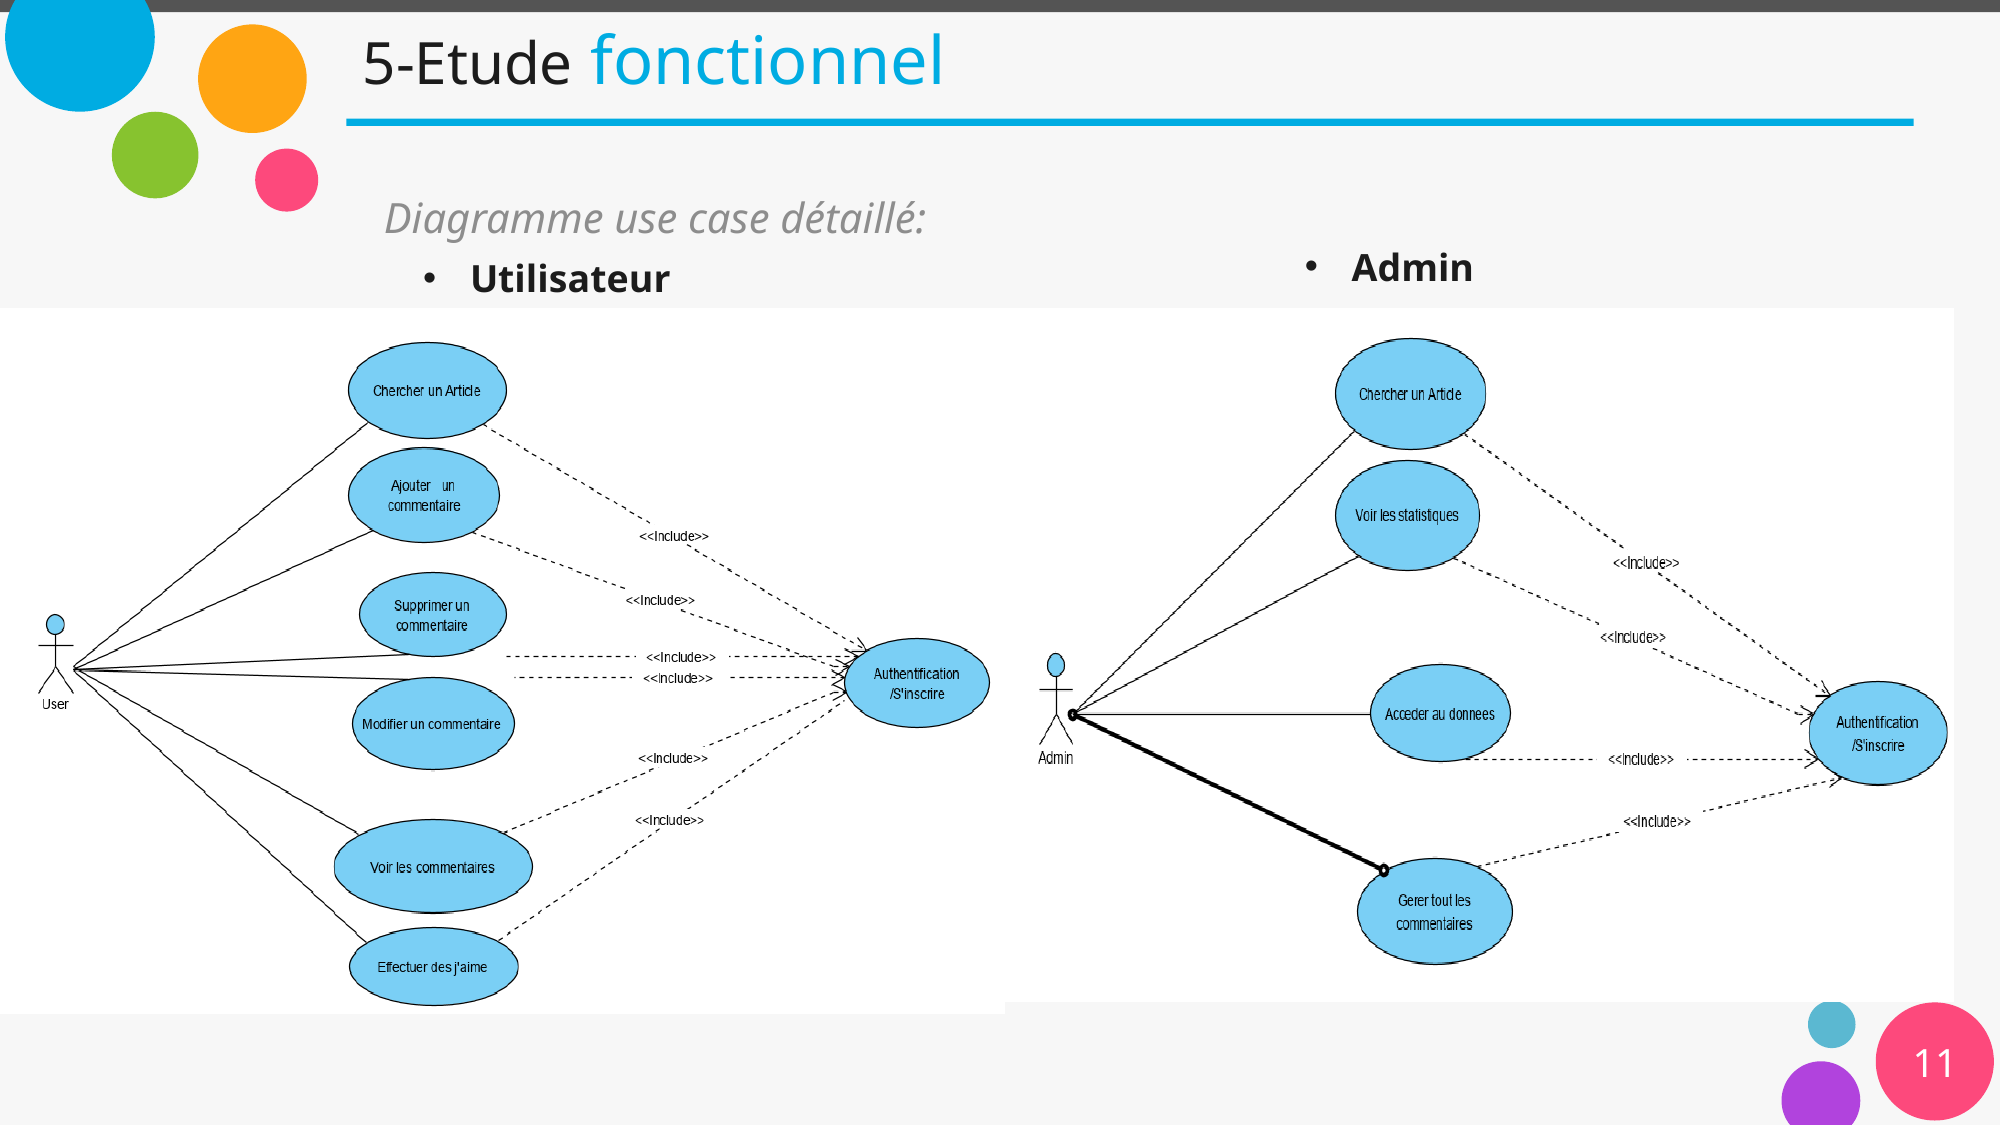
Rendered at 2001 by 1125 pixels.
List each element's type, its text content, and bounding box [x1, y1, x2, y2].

text_box Utilisateur [408, 247, 790, 306]
picture [0, 308, 1954, 1014]
slide_number 11 [1875, 1031, 1994, 1092]
title 5-Etude fonctionnel [336, 2, 1906, 135]
text_box Admin [1289, 236, 1715, 296]
list Diagramme use case détaillé: [346, 168, 1914, 248]
